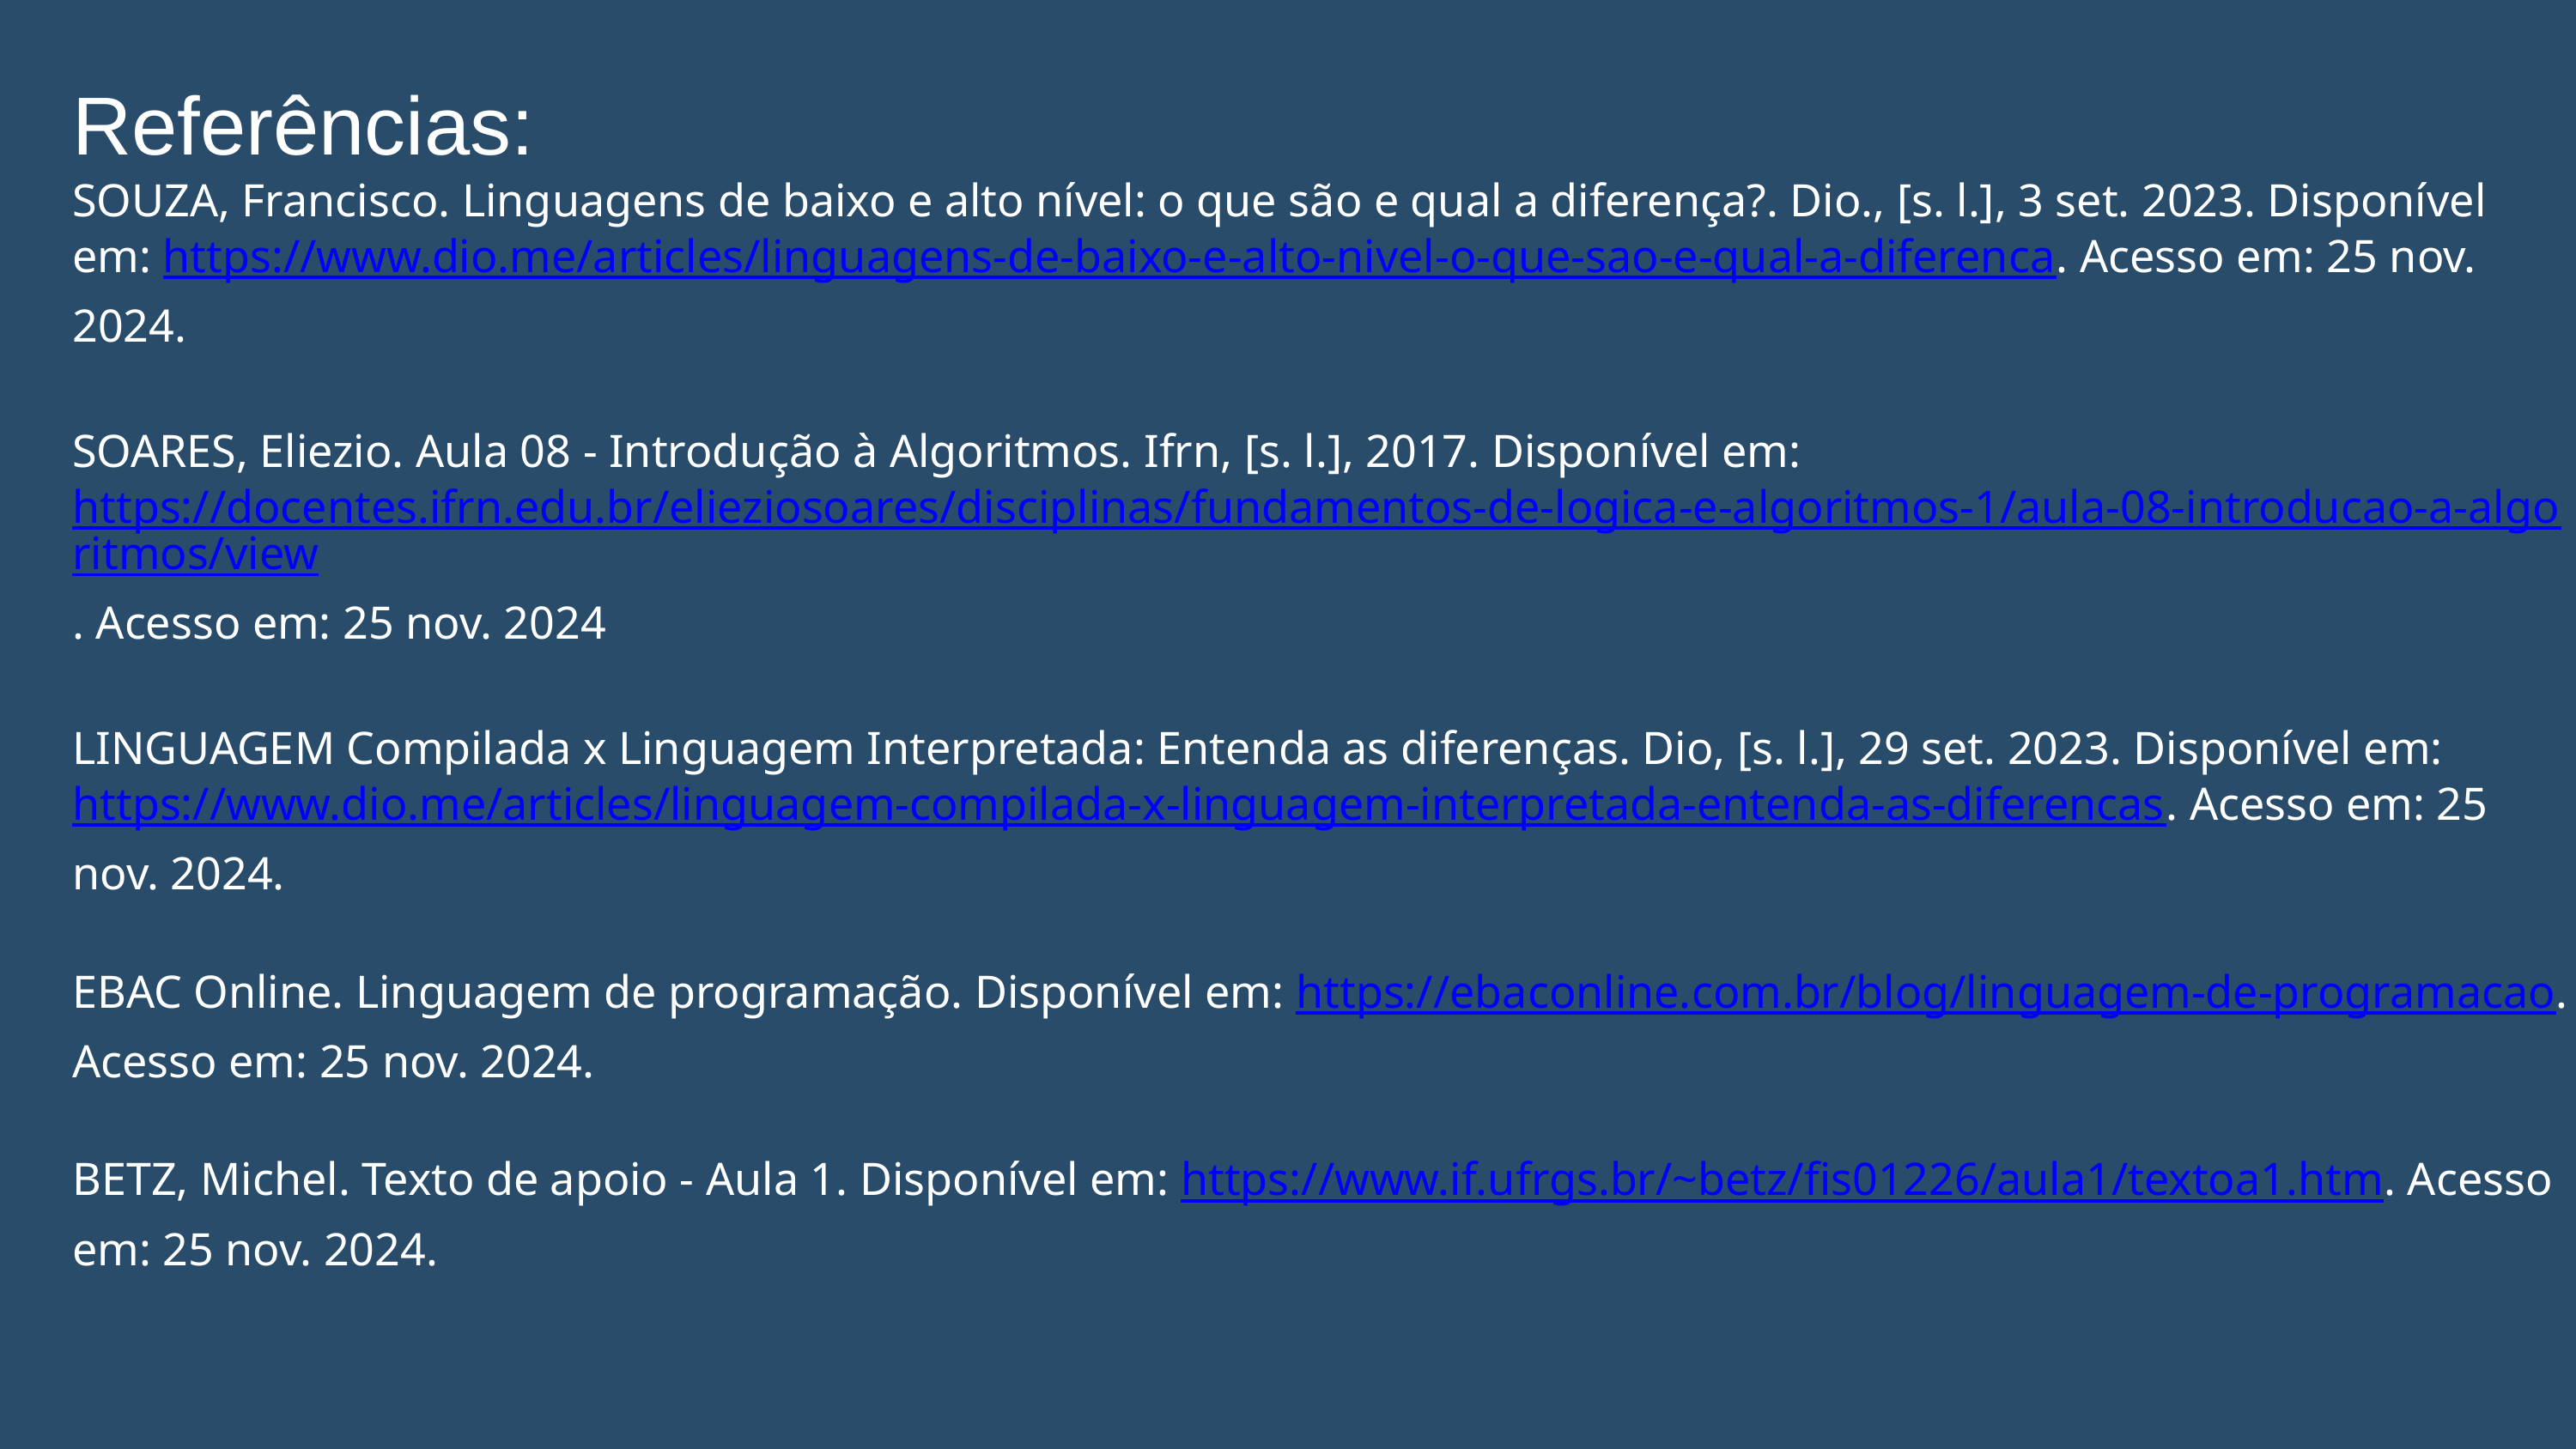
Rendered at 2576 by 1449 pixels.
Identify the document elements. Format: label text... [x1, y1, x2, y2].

text_box SOUZA, Francisco. Linguagens de baixo e alto nível: o que são e qual a diferença?. Dio., [s. l.], 3 set. 2023. Disponível em: https://www.dio.me/articles/linguagens-de-baixo-e-alto-nivel-o-que-sao-e-qual-a-diferenca. Acesso em: 25 nov. 2024. SOARES, Eliezio. Aula 08 - Introdução à Algoritmos. Ifrn, [s. l.], 2017. Disponível em: https://docentes.ifrn.edu.br/elieziosoares/disciplinas/fundamentos-de-logica-e-algoritmos-1/aula-08-introducao-a-algoritmos/view. Acesso em: 25 nov. 2024 LINGUAGEM Compilada x Linguagem Interpretada: Entenda as diferenças. Dio, [s. l.], 29 set. 2023. Disponível em: https://www.dio.me/articles/linguagem-compilada-x-linguagem-interpretada-entenda-as-diferencas. Acesso em: 25 nov. 2024. EBAC Online. Linguagem de programação. Disponível em: https://ebaconline.com.br/blog/linguagem-de-programacao. Acesso em: 25 nov. 2024. BETZ, Michel. Texto de apoio - Aula 1. Disponível em: https://www.if.ufrgs.br/~betz/fis01226/aula1/textoa1.htm. Acesso em: 25 nov. 2024. [72, 163, 2576, 1228]
text_box Referências: [72, 56, 2356, 163]
